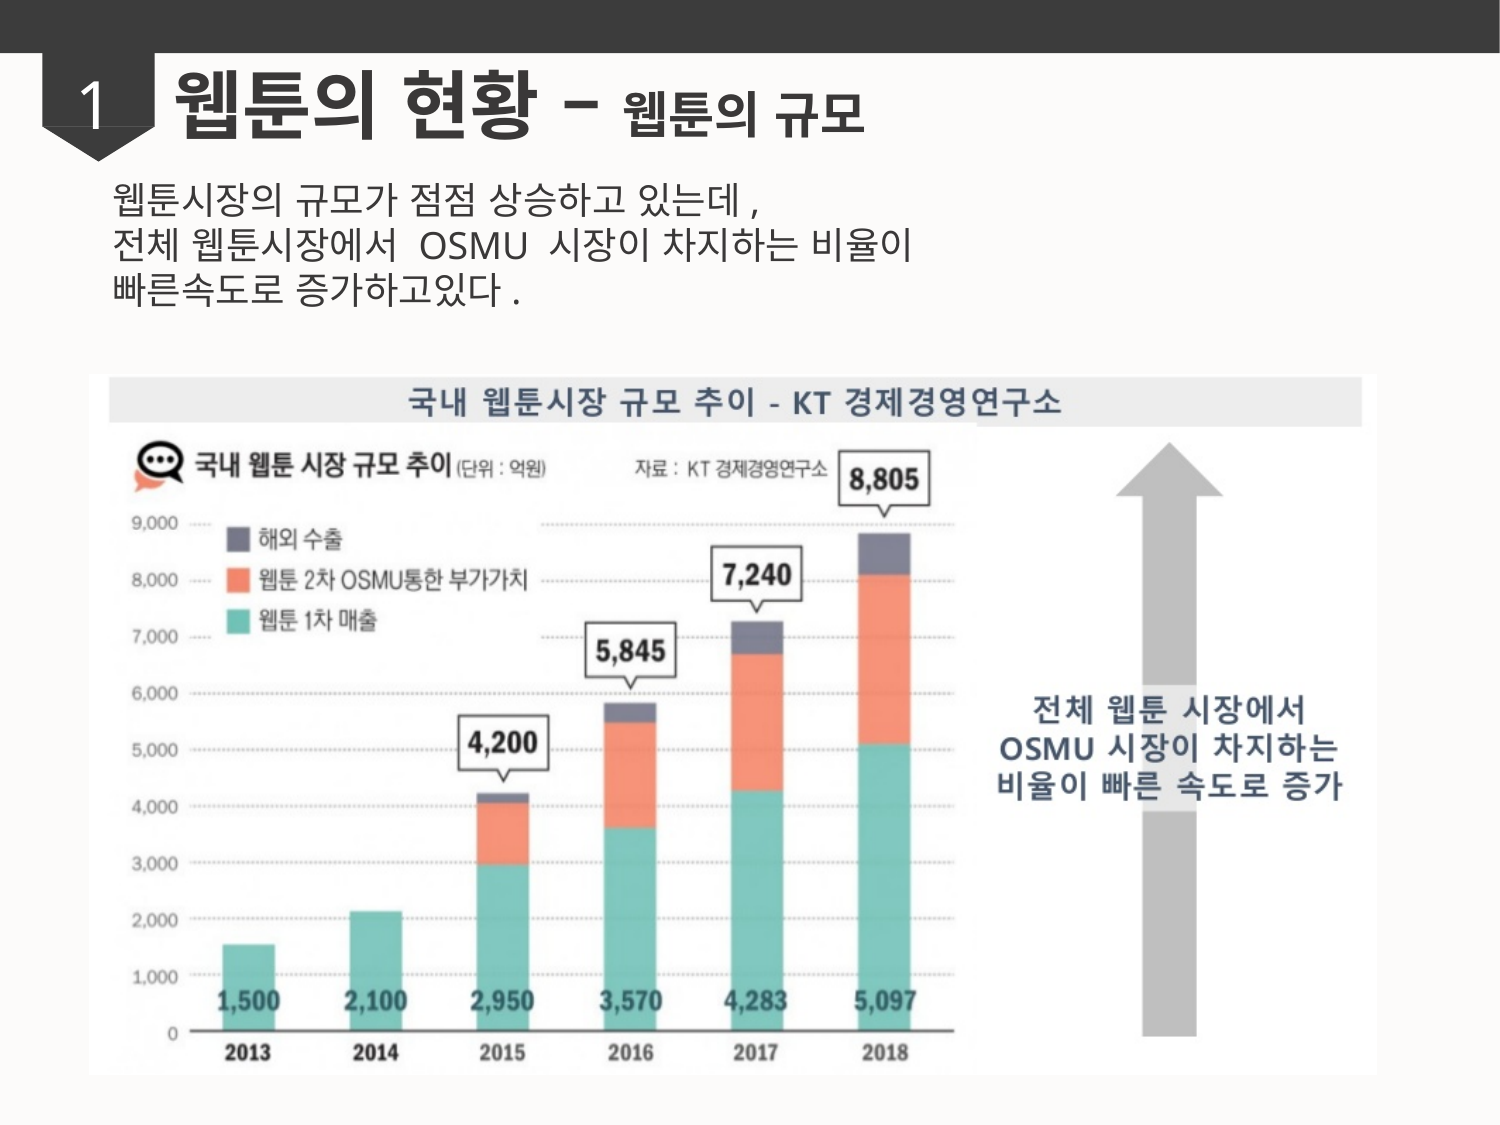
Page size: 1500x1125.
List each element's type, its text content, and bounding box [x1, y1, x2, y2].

picture [88, 374, 1377, 1075]
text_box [42, 49, 155, 162]
text_box 1 [155, 55, 159, 151]
text_box 웹툰시장의 규모가 점점 상승하고 있는데, 전체 웹툰시장에서 OSMU 시장이 차지하는 비율이 빠른속도로 증가하고있다. [97, 169, 1386, 320]
text_box 웹툰의 현황 – 웹툰의 규모 [159, 50, 1307, 246]
text_box [0, 0, 1500, 54]
